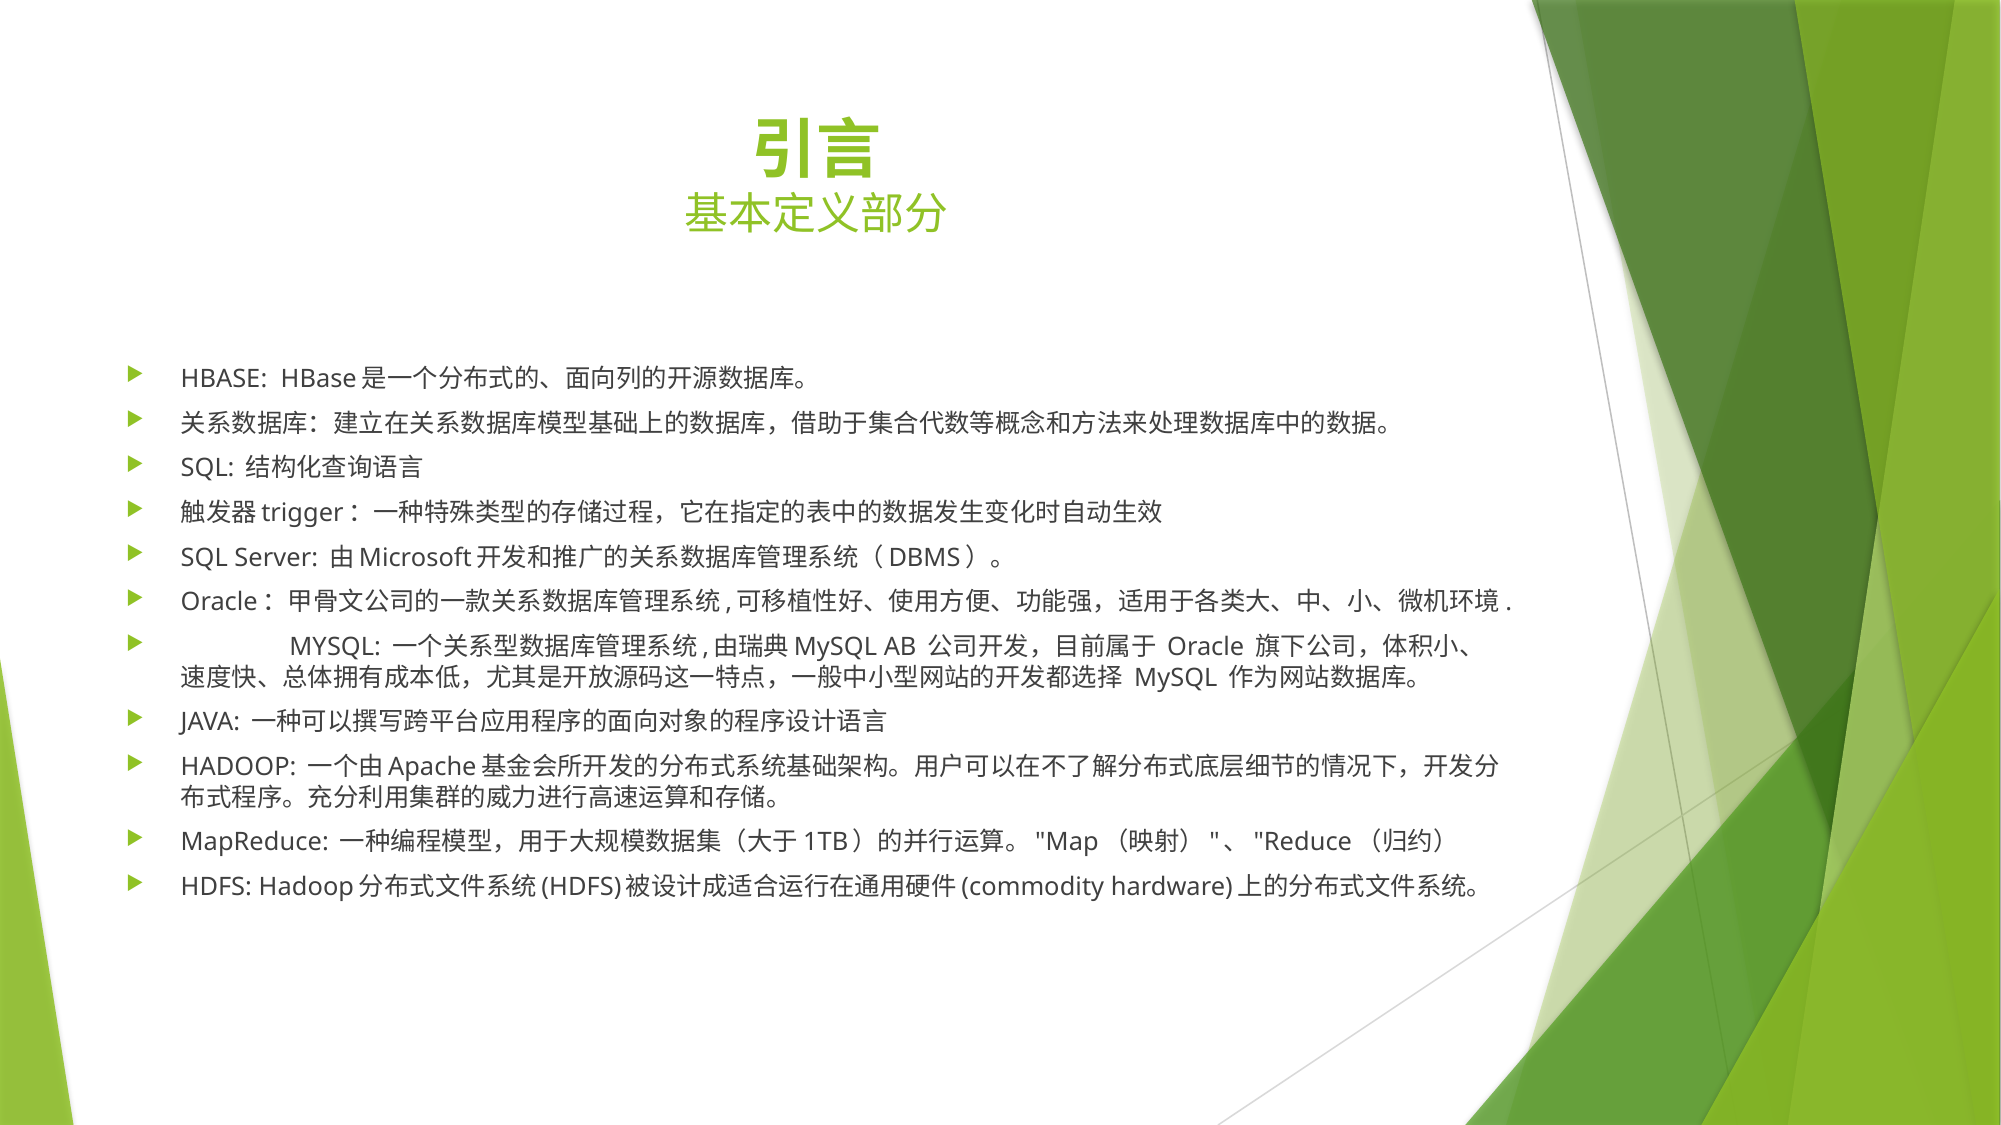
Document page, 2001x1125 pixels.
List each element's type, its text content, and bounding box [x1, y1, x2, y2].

title 引言 基本定义部分 [111, 99, 1522, 317]
list HBASE: HBase是一个分布式的、面向列的开源数据库。 关系数据库：建立在关系数据库模型基础上的数据库，借助于集合代数等概念和方法来处理数据库中的数据。 SQL: 结构化查询语言 触发器trigger：一种特殊类型的存储过程，它在指定的表中的数据发生变化时自动生效 SQL Server: 由Microsoft开发和推广的关系数据库管理系统（DBMS）。 Oracle：甲骨文公司的一款关系数据库管理系统,可移植性好、使用方便、功能强，适用于各类大、中、小、微机环境. MYSQL: 一个关系型数据库管理系统,由瑞典MySQL AB 公司开发，目前属于 Oracle 旗下公司，体积小、速度快、总体拥有成本低，尤其是开放源码这一特点，一般中小型网站的开发都选择 MySQL 作为网站数据库。 JAVA: 一种可以撰写跨平台应用程序的面向对象的程序设计语言 HADOOP: 一个由Apache基金会所开发的分布式系统基础架构。用户可以在不了解分布式底层细节的情况下，开发分布式程序。充分利用集群的威力进行高速运算和存储。 MapReduce: 一种编程模型，用于大规模数据集（大于1TB）的并行运算。"Map（映射）"、"Reduce（归约） HDFS: Hadoop分布式文件系统(HDFS)被设计成适合运行在通用硬件(commodity hardware)上的分布式文件系统。 [111, 354, 1522, 992]
